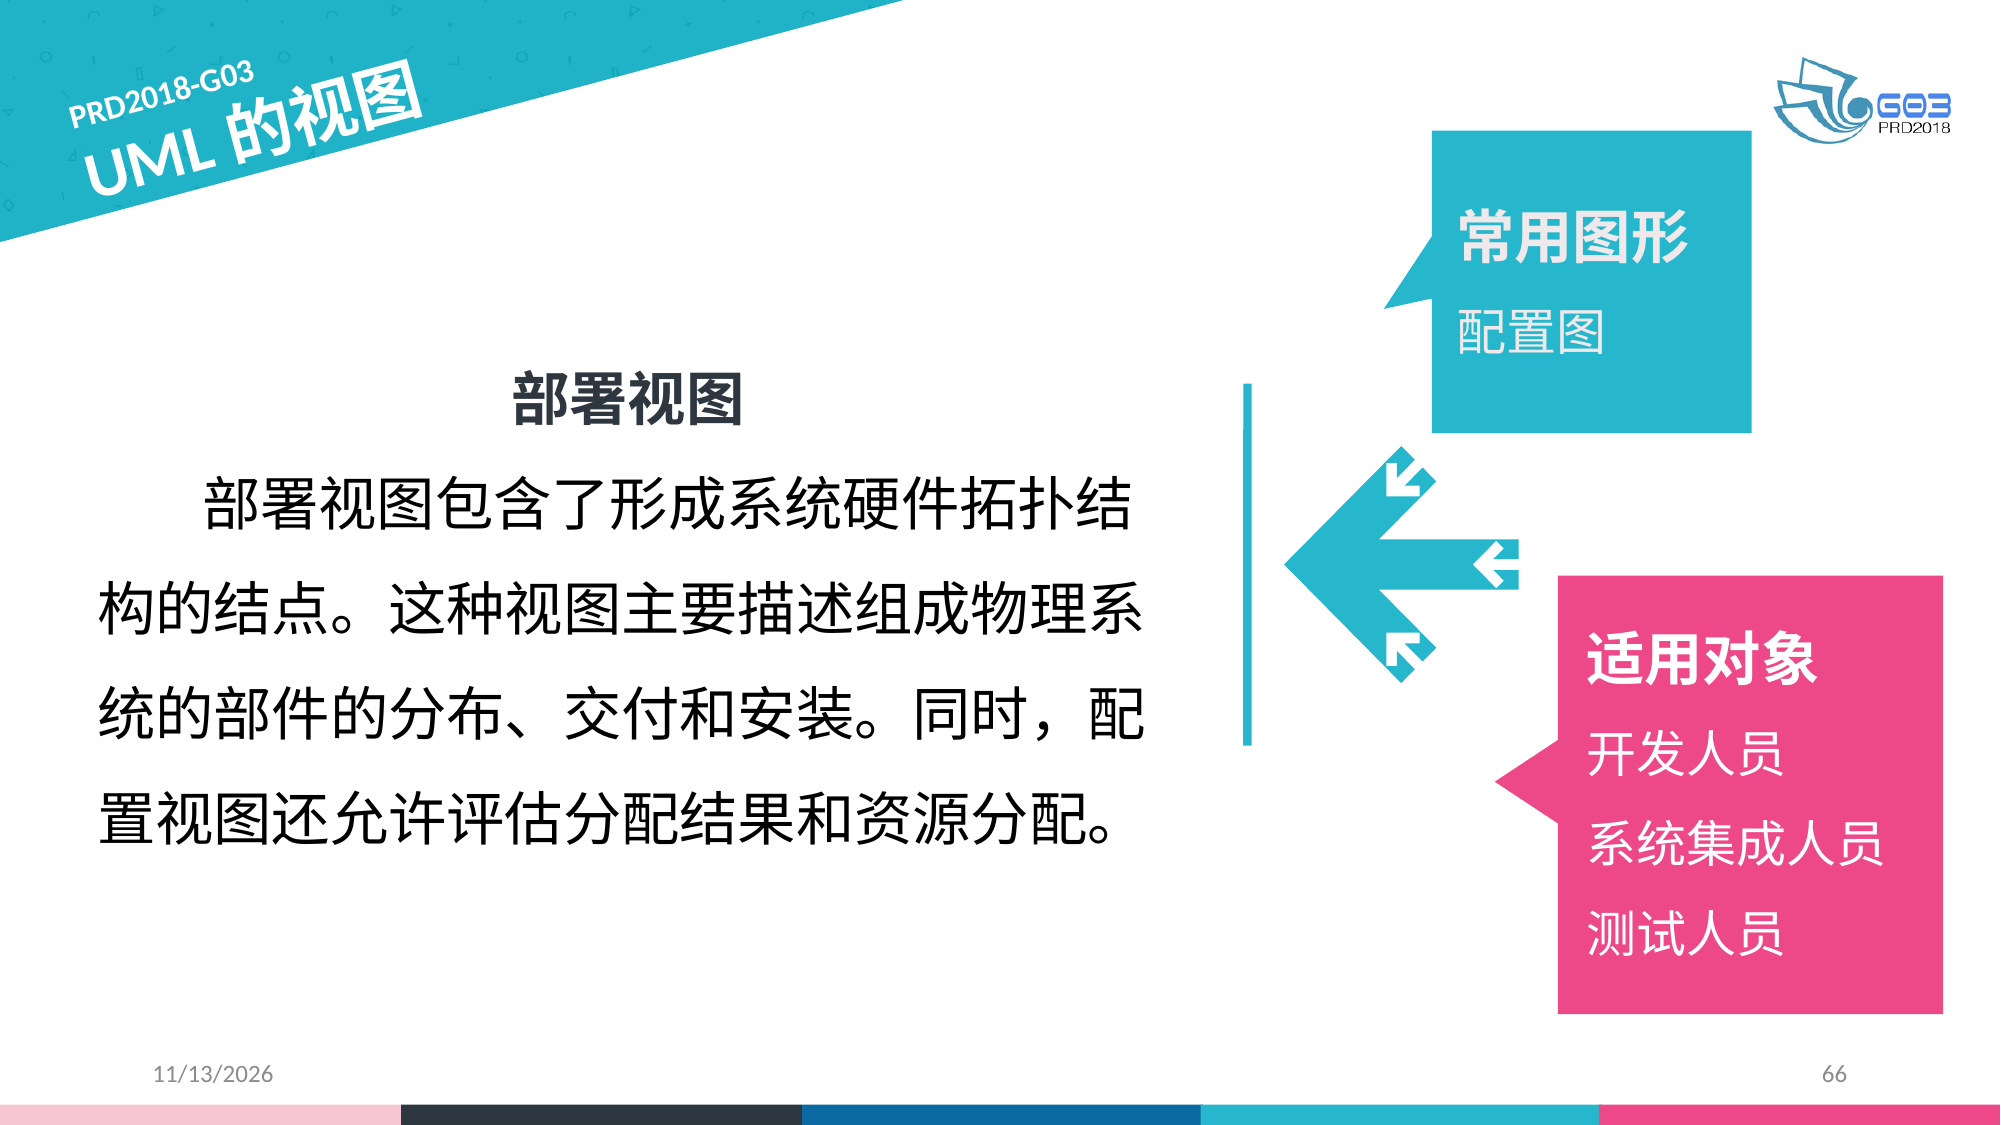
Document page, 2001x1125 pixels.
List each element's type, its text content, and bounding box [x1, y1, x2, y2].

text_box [1383, 130, 1752, 447]
text_box [0, 0, 391, 243]
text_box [0, 1104, 2000, 1125]
text_box PRD2018-G03 UML的视图 [48, 0, 446, 224]
slide_number 66 [1412, 1042, 1863, 1103]
text_box 部署视图 部署视图包含了形成系统硬件拓扑结构的结点。这种视图主要描述组成物理系统的部件的分布、交付和安装。同时，配置视图还允许评估分配结果和资源分配。 [82, 319, 1174, 860]
text_box [413, 0, 904, 123]
picture [1758, 2, 1967, 210]
text_box [1284, 447, 1519, 684]
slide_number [137, 1042, 588, 1103]
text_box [1494, 575, 1944, 1015]
